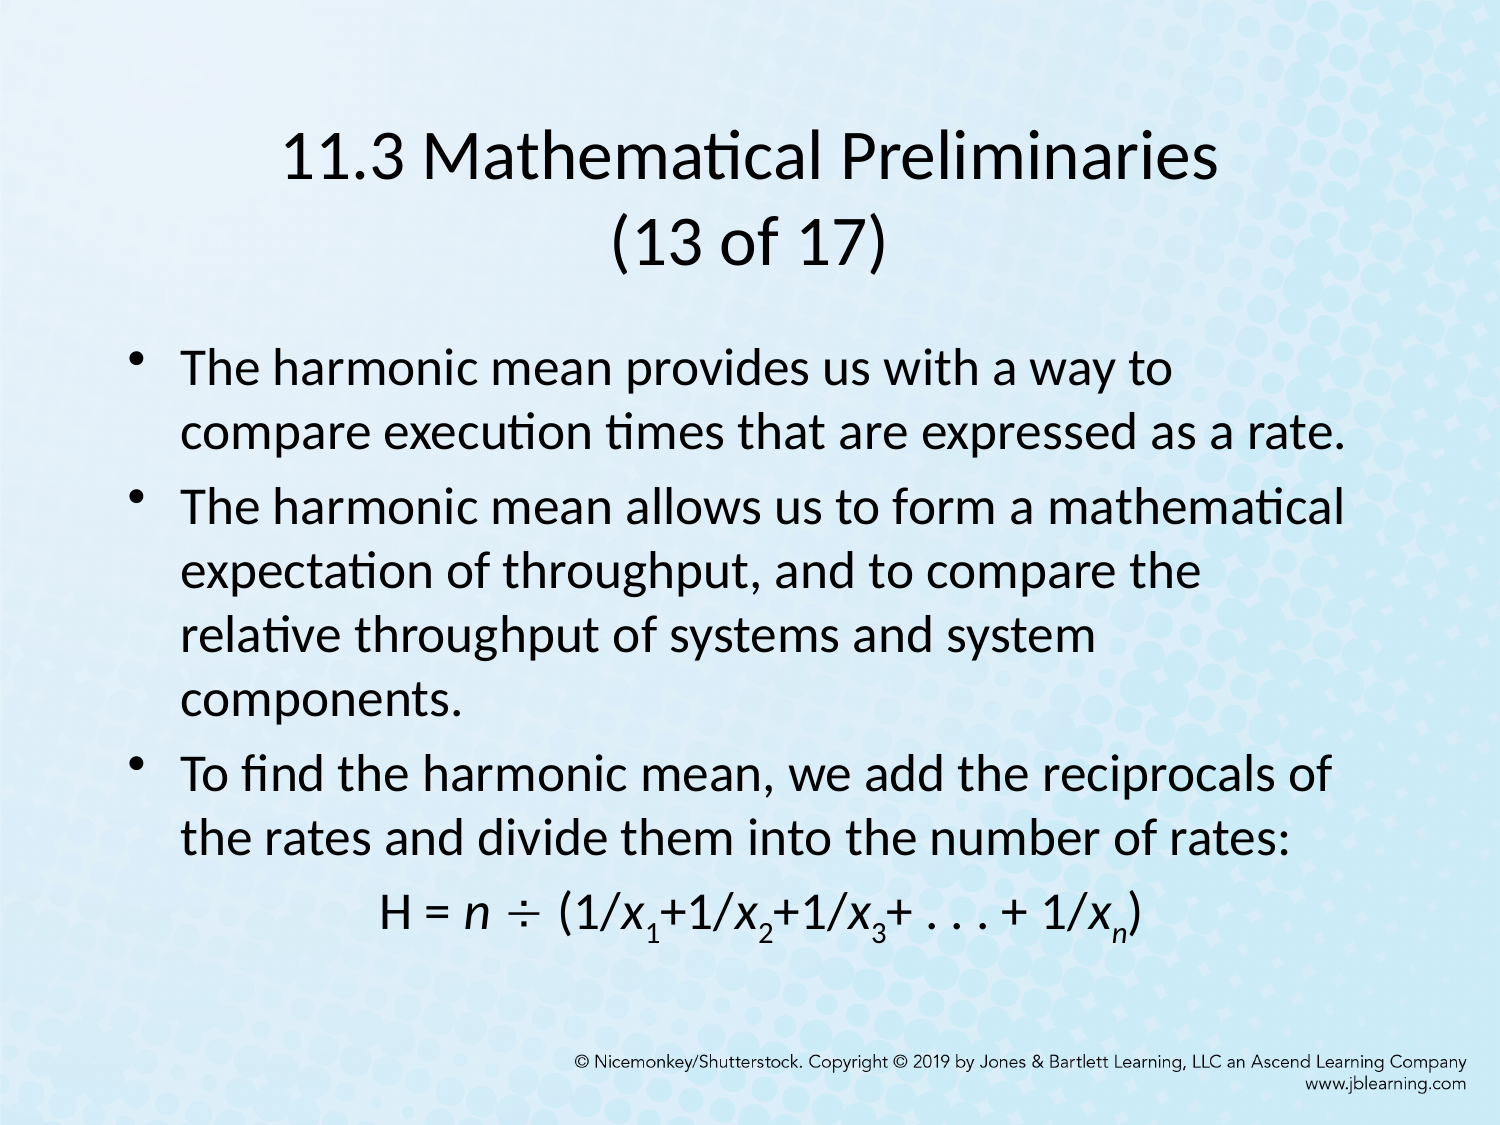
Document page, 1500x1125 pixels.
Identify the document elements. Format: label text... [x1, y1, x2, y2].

picture [0, 0, 1500, 1125]
list The harmonic mean provides us with a way to compare execution times that are expressed as a rate. The harmonic mean allows us to form a mathematical expectation of throughput, and to compare the relative throughput of systems and system components. To find the harmonic mean, we add the reciprocals of the rates and divide them into the number of rates: H = n  (1/x1+1/x2+1/x3+ . . . + 1/xn) [112, 324, 1388, 1000]
title 11.3 Mathematical Preliminaries (13 of 17) [112, 99, 1388, 288]
